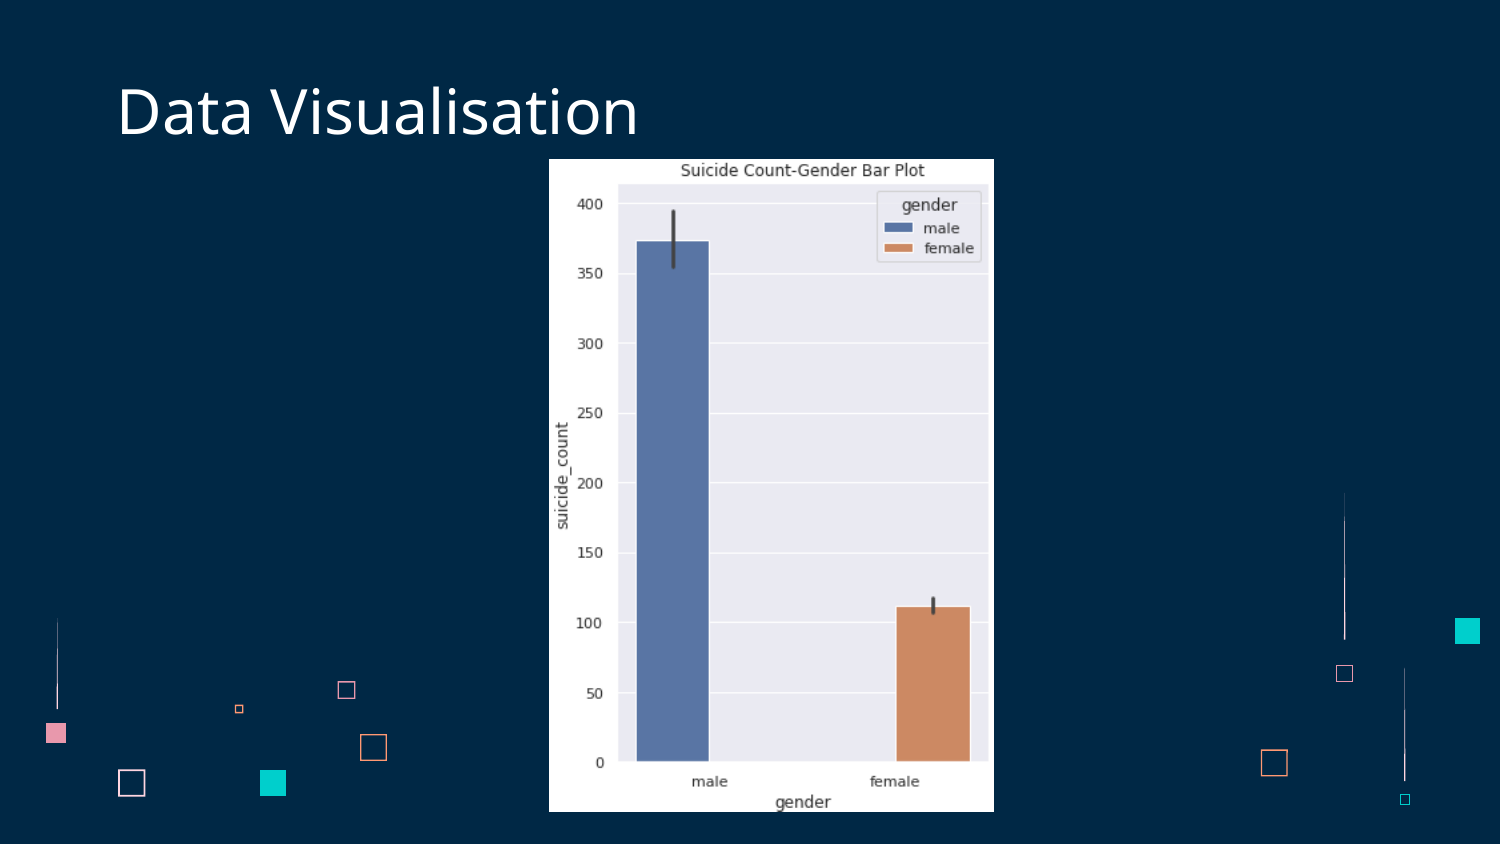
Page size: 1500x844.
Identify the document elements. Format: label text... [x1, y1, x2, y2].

picture [549, 159, 994, 812]
title Data Visualisation [101, 67, 798, 163]
